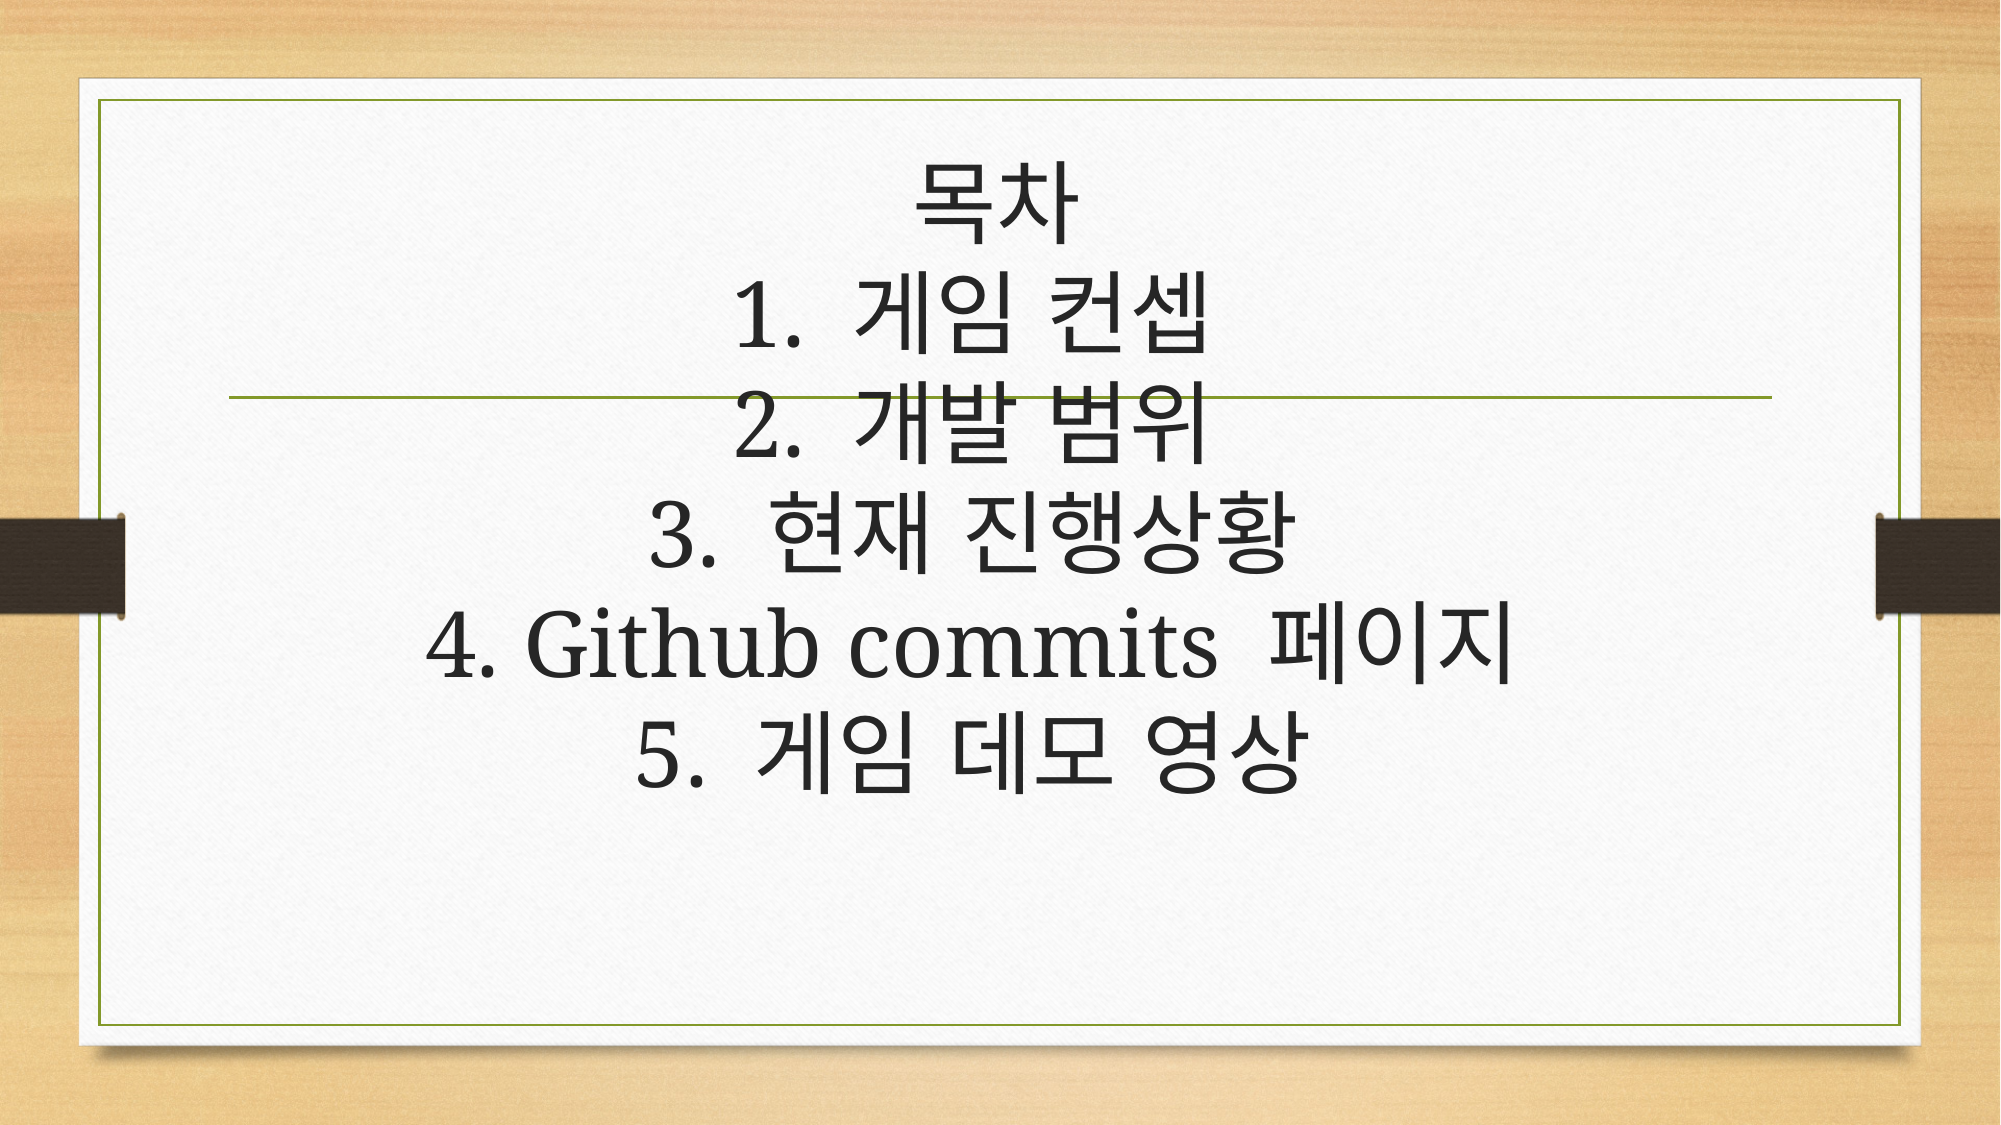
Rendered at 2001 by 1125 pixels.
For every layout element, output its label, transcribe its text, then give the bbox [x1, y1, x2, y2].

picture [0, 0, 2001, 1125]
title 목차 1. 게임 컨셉 2. 개발 범위 3. 현재 진행상황 4. Github commits 페이지 5. 게임 데모 영상 [112, 77, 1834, 984]
